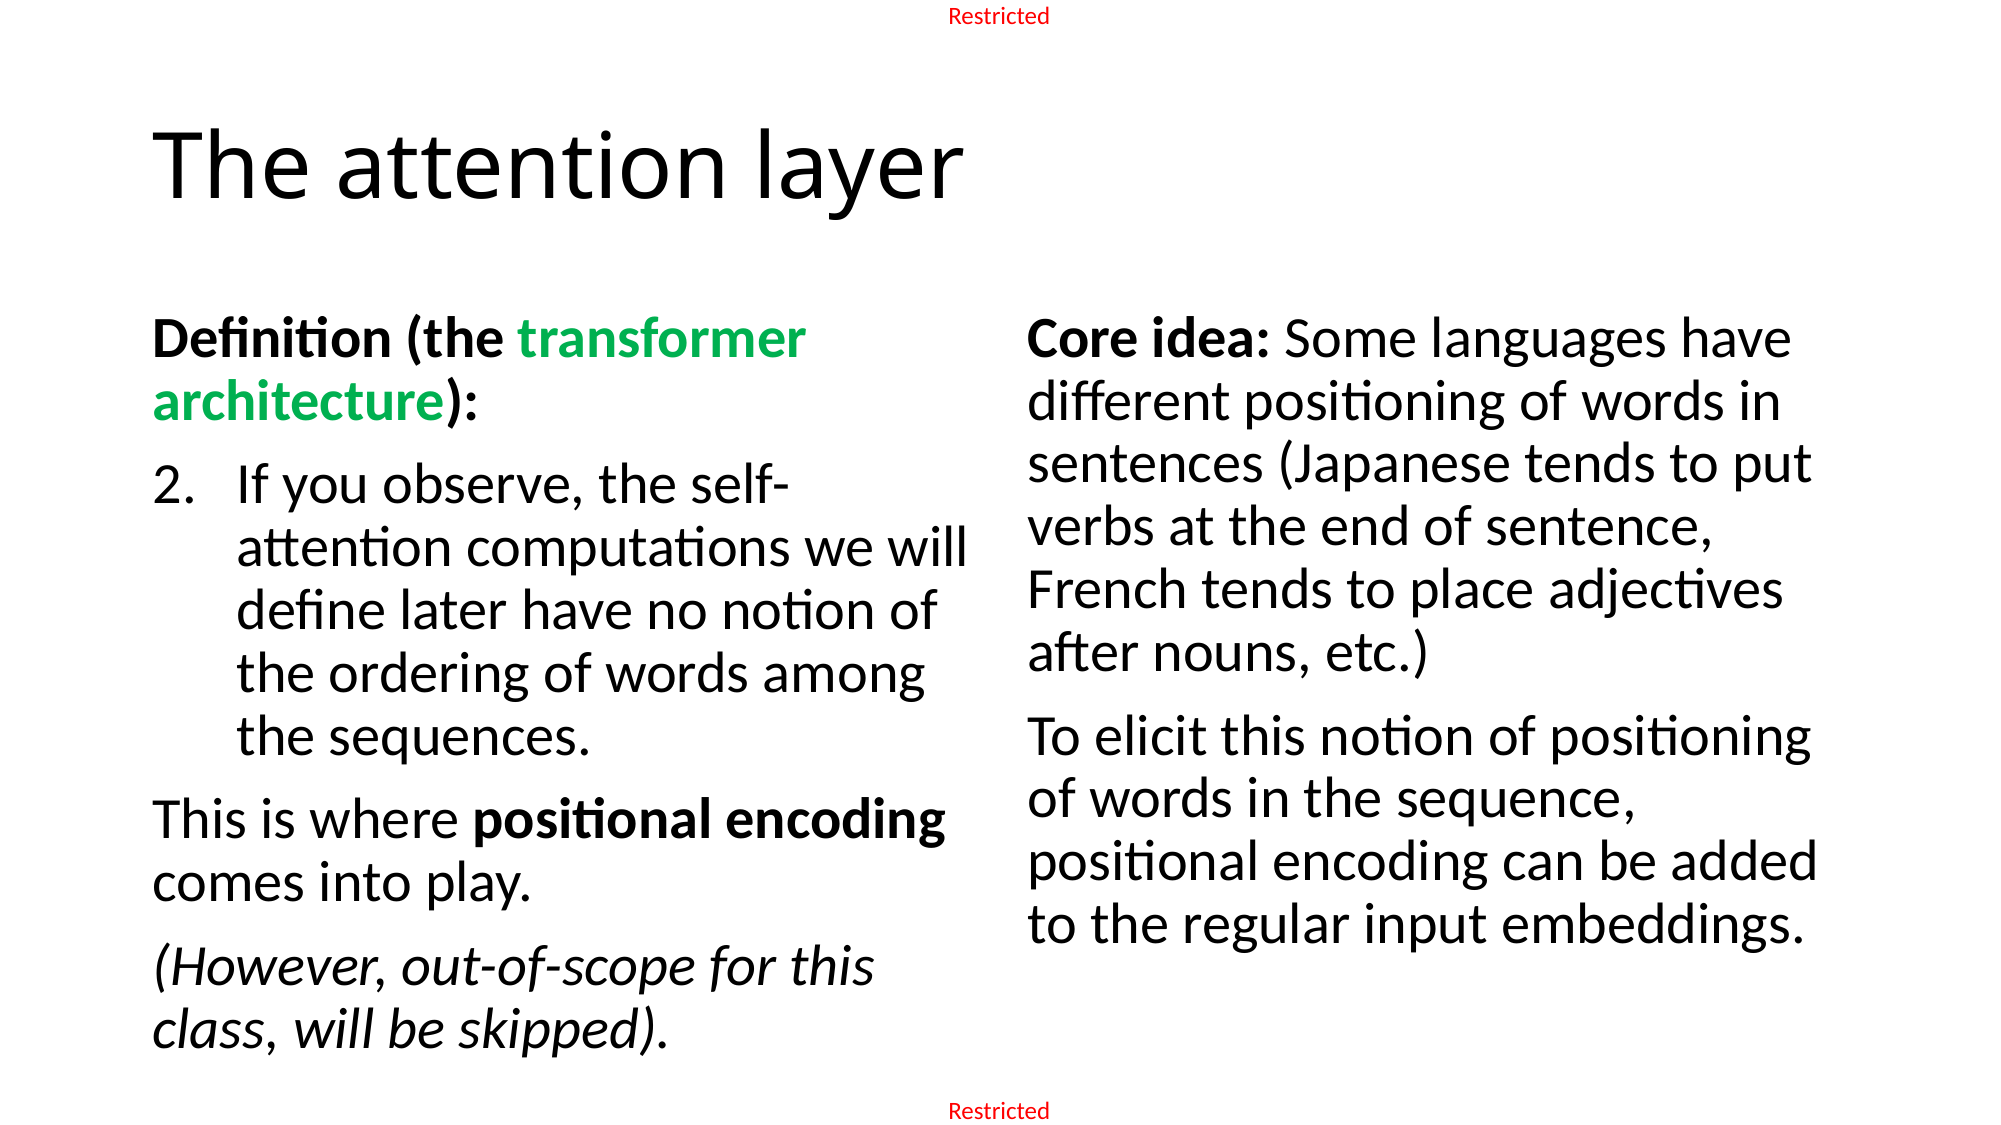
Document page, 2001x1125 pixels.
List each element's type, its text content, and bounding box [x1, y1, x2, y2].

list Definition (the transformer architecture): If you observe, the self-attention computations we will define later have no notion of the ordering of words among the sequences. This is where positional encoding comes into play. (However, out-of-scope for this class, will be skipped). [137, 299, 988, 1125]
title The attention layer [137, 59, 1863, 278]
list Core idea: Some languages have different positioning of words in sentences (Japanese tends to put verbs at the end of sentence, French tends to place adjectives after nouns, etc.) To elicit this notion of positioning of words in the sequence, positional encoding can be added to the regular input embeddings. [1012, 299, 1863, 1125]
